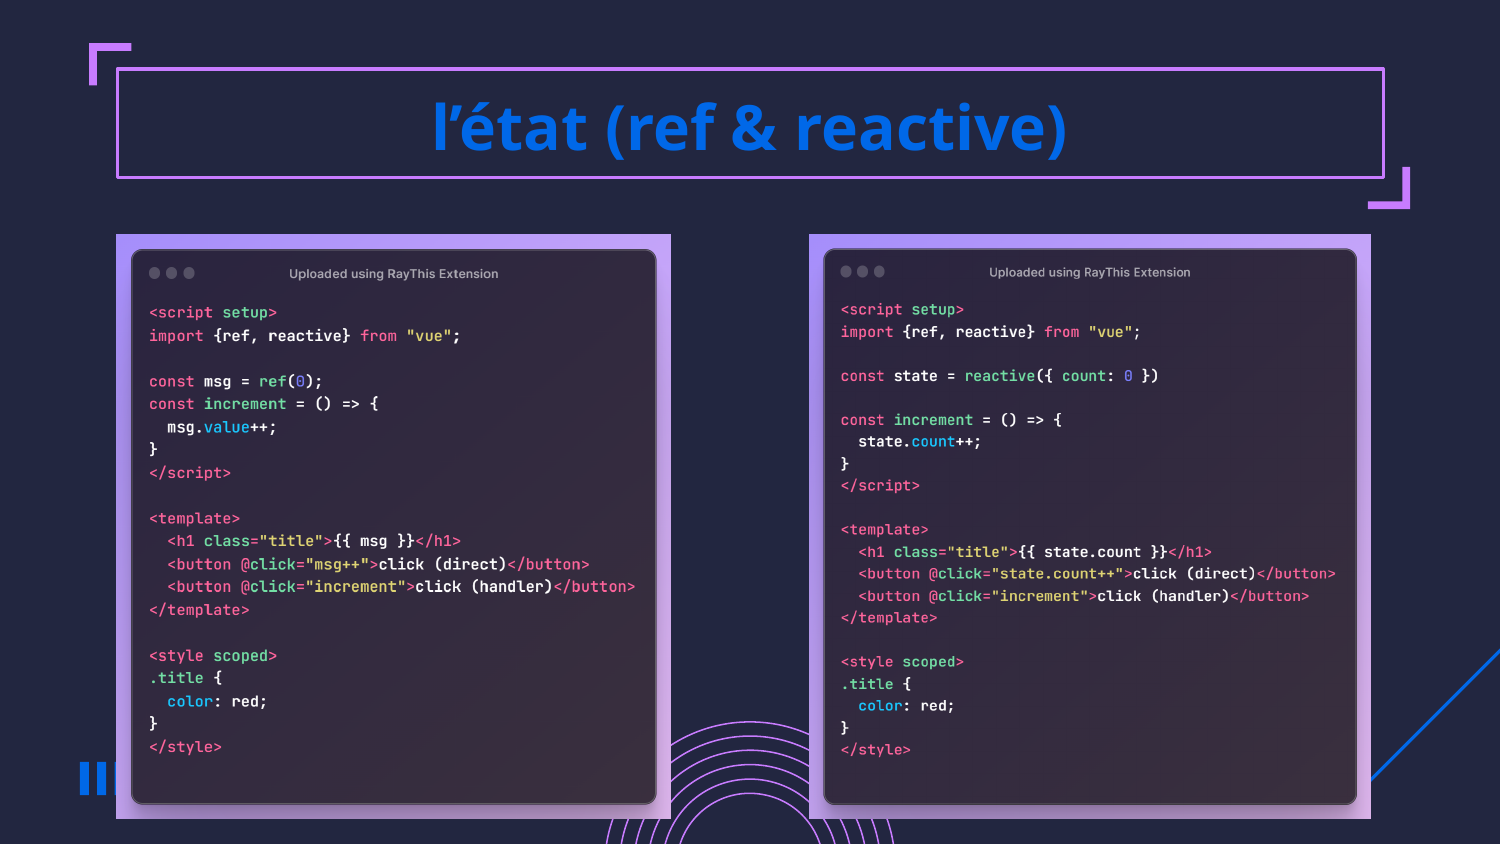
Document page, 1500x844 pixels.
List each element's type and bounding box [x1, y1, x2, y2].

picture [809, 234, 1371, 819]
picture [116, 233, 672, 819]
text_box [88, 42, 1411, 210]
